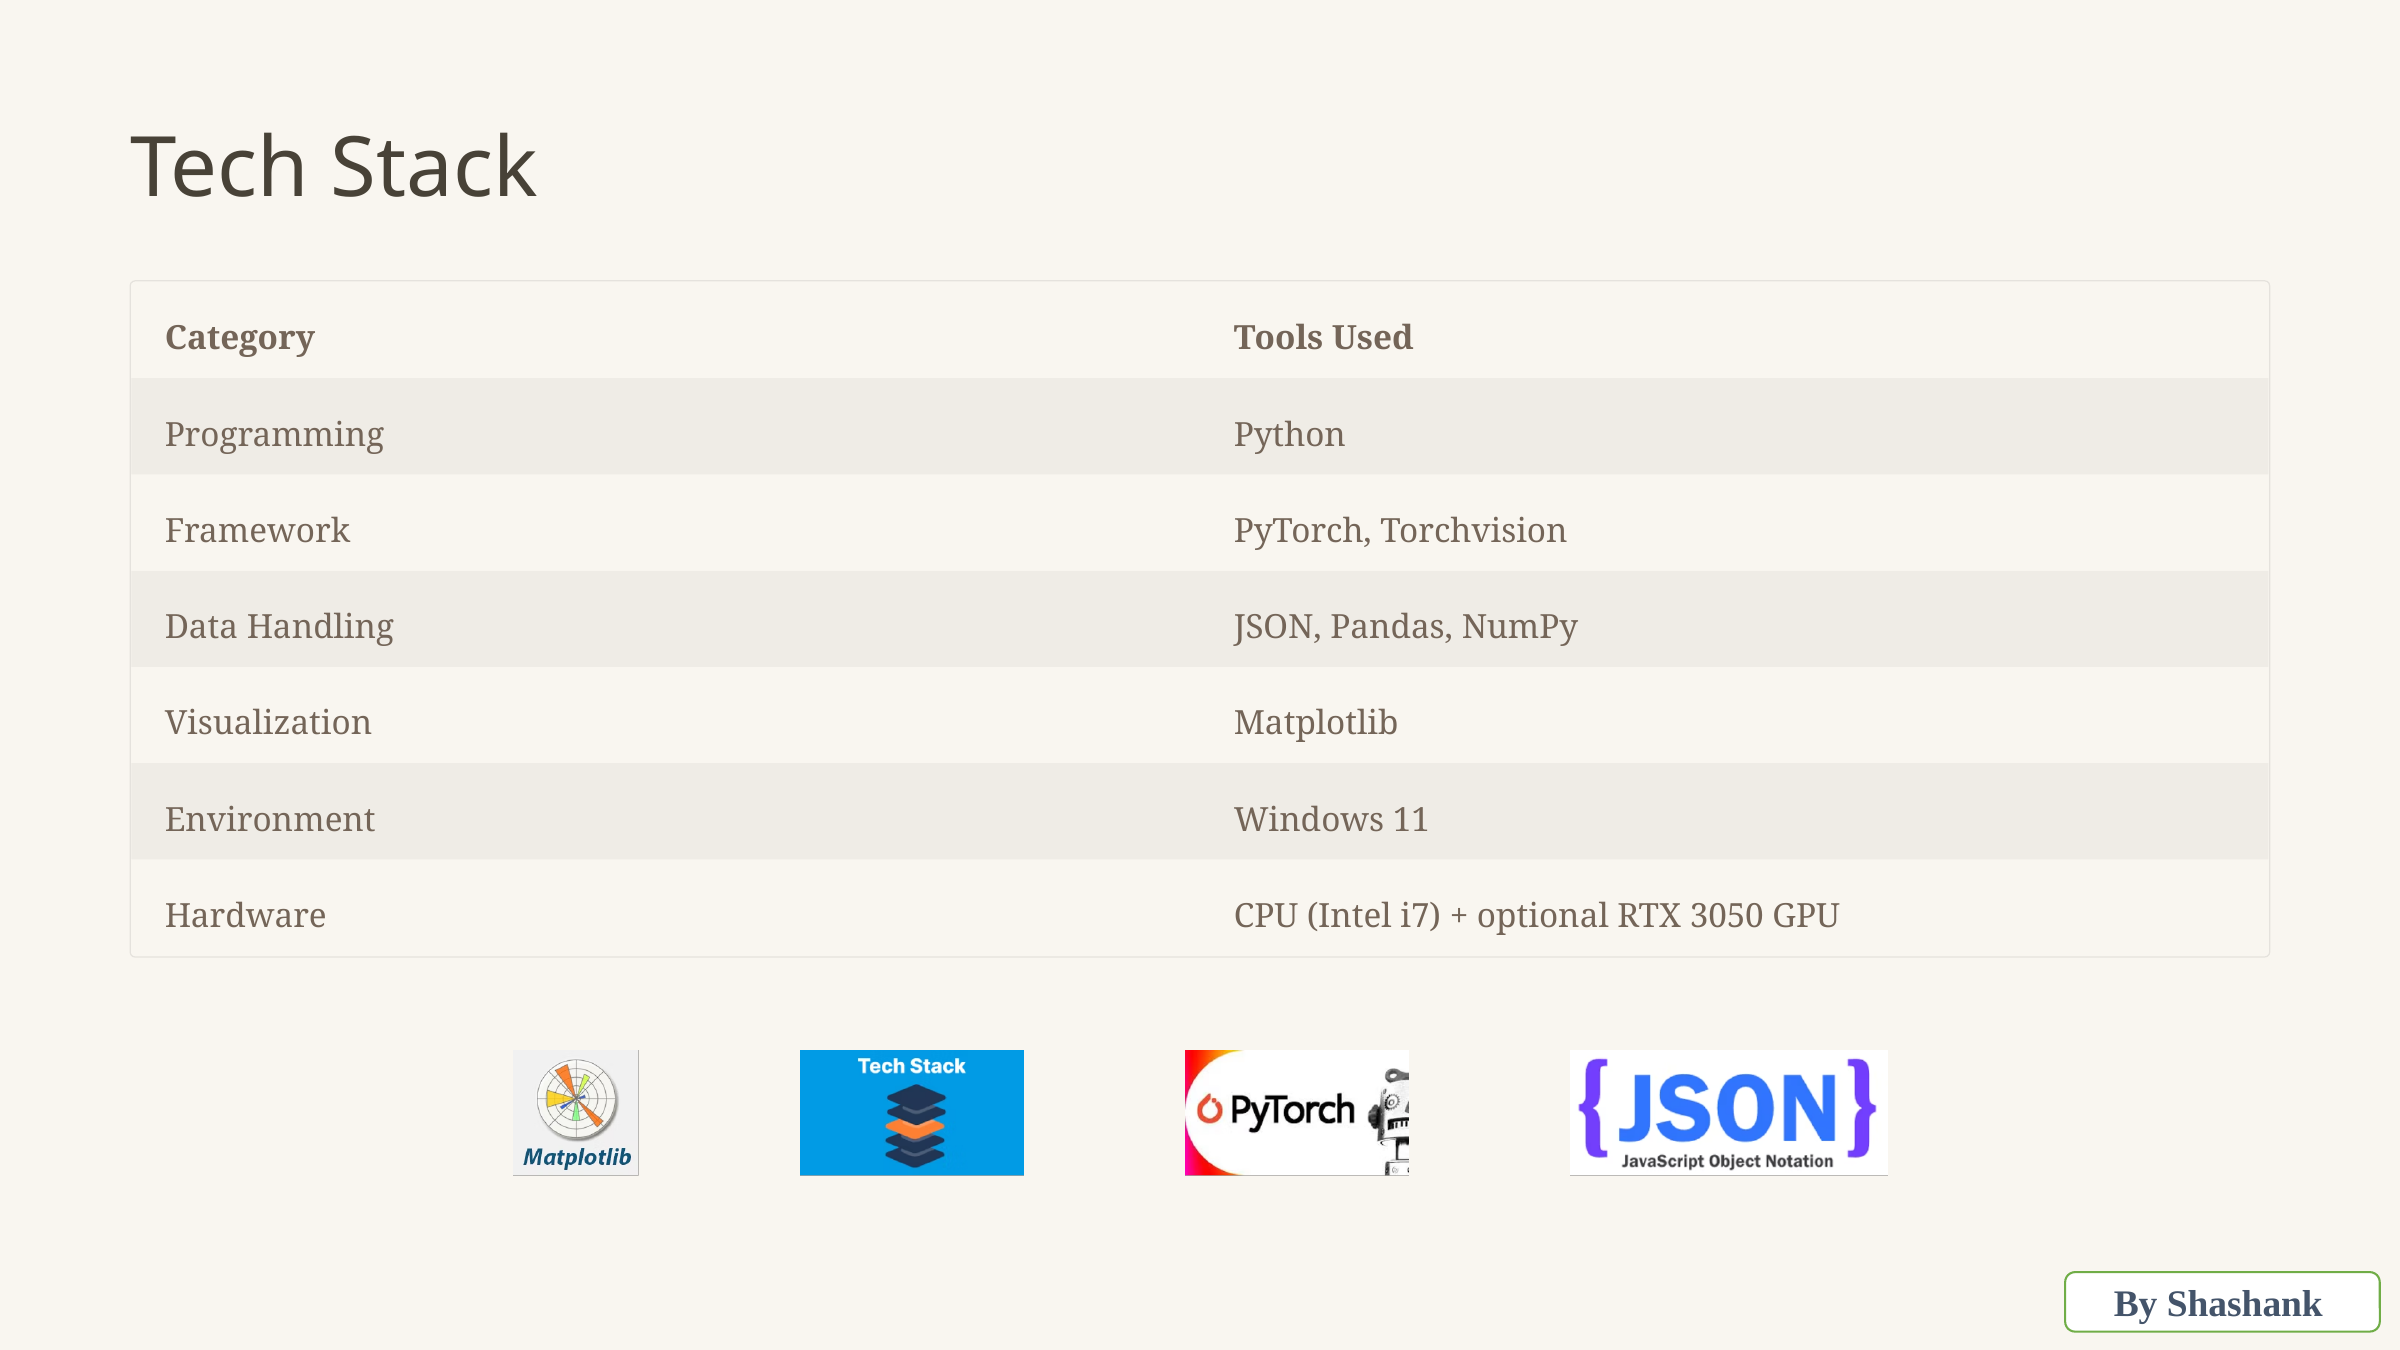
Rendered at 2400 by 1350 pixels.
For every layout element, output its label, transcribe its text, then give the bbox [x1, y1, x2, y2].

text_box Category [164, 303, 1166, 357]
text_box Python [1234, 399, 2235, 454]
text_box [131, 378, 2269, 474]
picture [2106, 1271, 2389, 1339]
text_box CPU (Intel i7) + optional RTX 3050 GPU [1234, 880, 2235, 935]
text_box Tools Used [1234, 303, 2235, 357]
text_box [131, 859, 2269, 956]
text_box Environment [164, 784, 1166, 839]
text_box [131, 666, 2269, 763]
picture [1117, 1016, 1476, 1209]
text_box PyTorch, Torchvision [1234, 495, 2235, 550]
text_box Programming [164, 399, 1166, 454]
text_box Visualization [164, 688, 1166, 742]
text_box Framework [164, 495, 1166, 550]
text_box Hardware [164, 880, 1166, 935]
picture [445, 1016, 706, 1209]
text_box [131, 763, 2269, 859]
text_box Windows 11 [1234, 784, 2235, 839]
text_box [131, 570, 2269, 666]
text_box Tech Stack [130, 109, 968, 214]
text_box By Shashank [2064, 1271, 2381, 1333]
text_box JSON, Pandas, NumPy [1234, 592, 2235, 646]
text_box [131, 281, 2269, 378]
text_box Matplotlib [1234, 688, 2235, 742]
text_box [131, 474, 2269, 570]
picture [732, 1016, 1091, 1209]
picture [1502, 1016, 1955, 1209]
text_box Data Handling [164, 592, 1166, 646]
